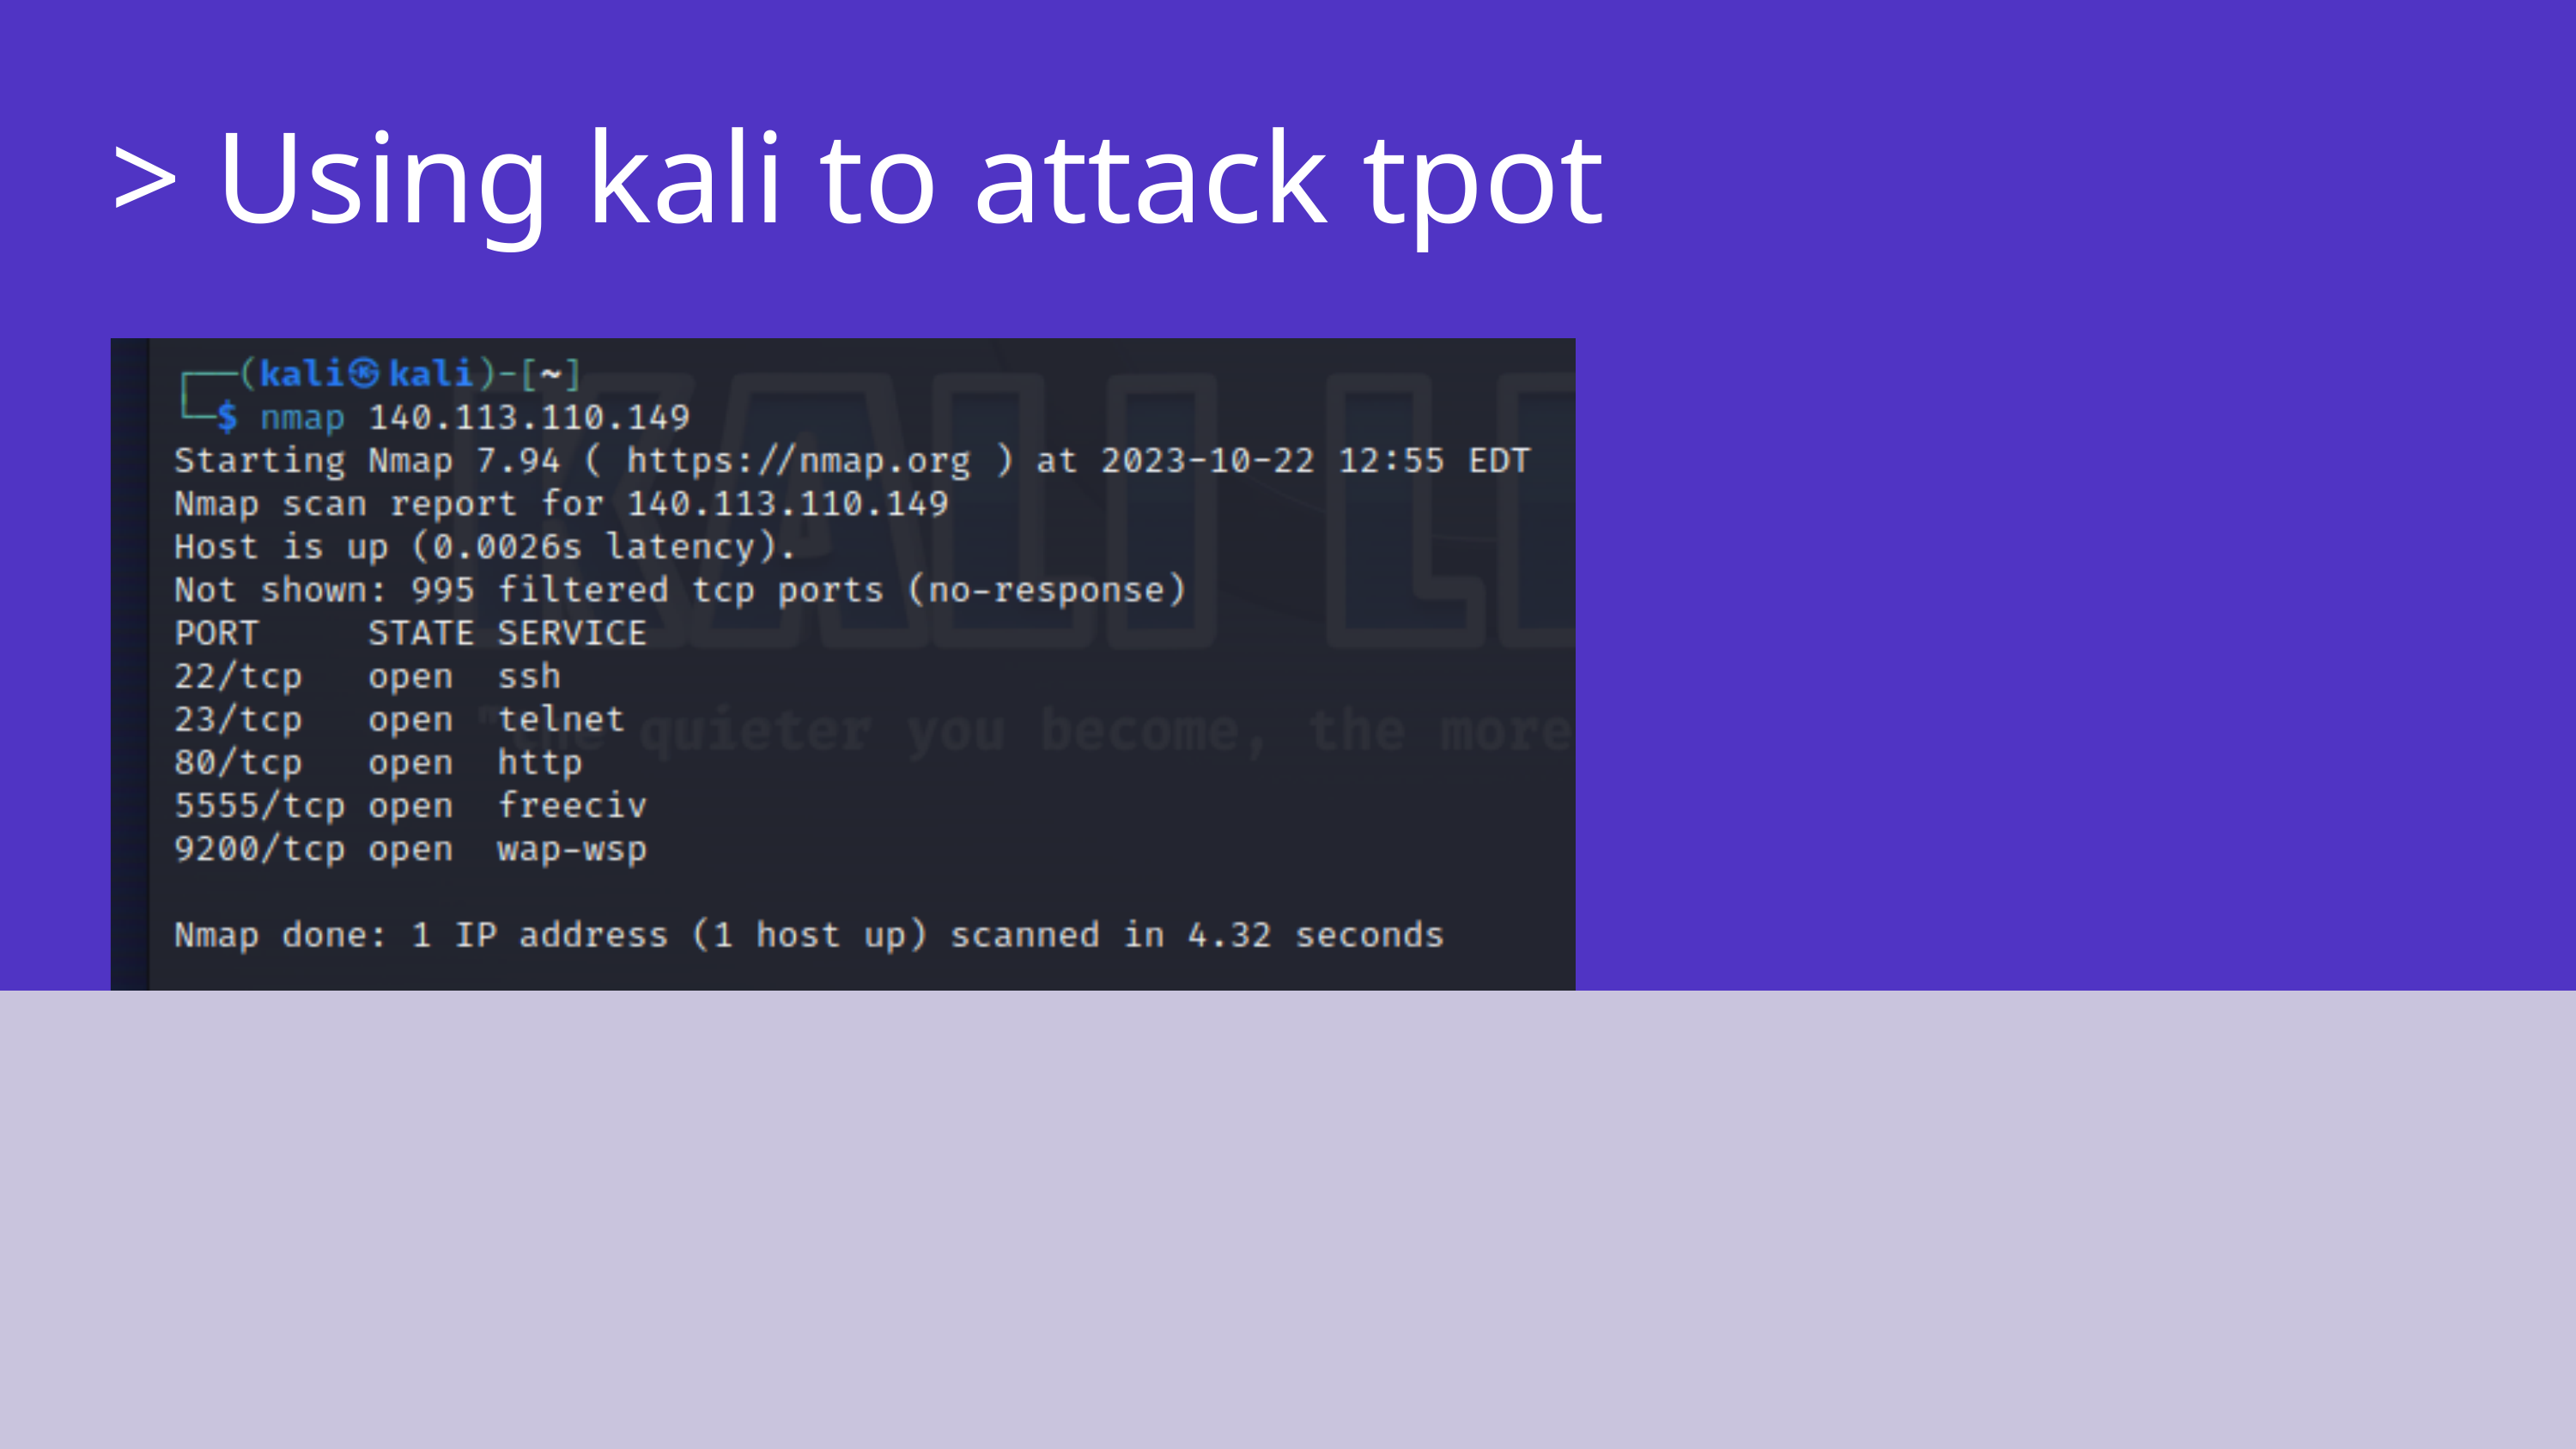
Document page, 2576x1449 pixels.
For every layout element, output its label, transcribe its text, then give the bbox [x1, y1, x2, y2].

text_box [0, 990, 2576, 1449]
text_box > Using kali to attack tpot [110, 72, 2272, 248]
text_box [110, 338, 1576, 987]
